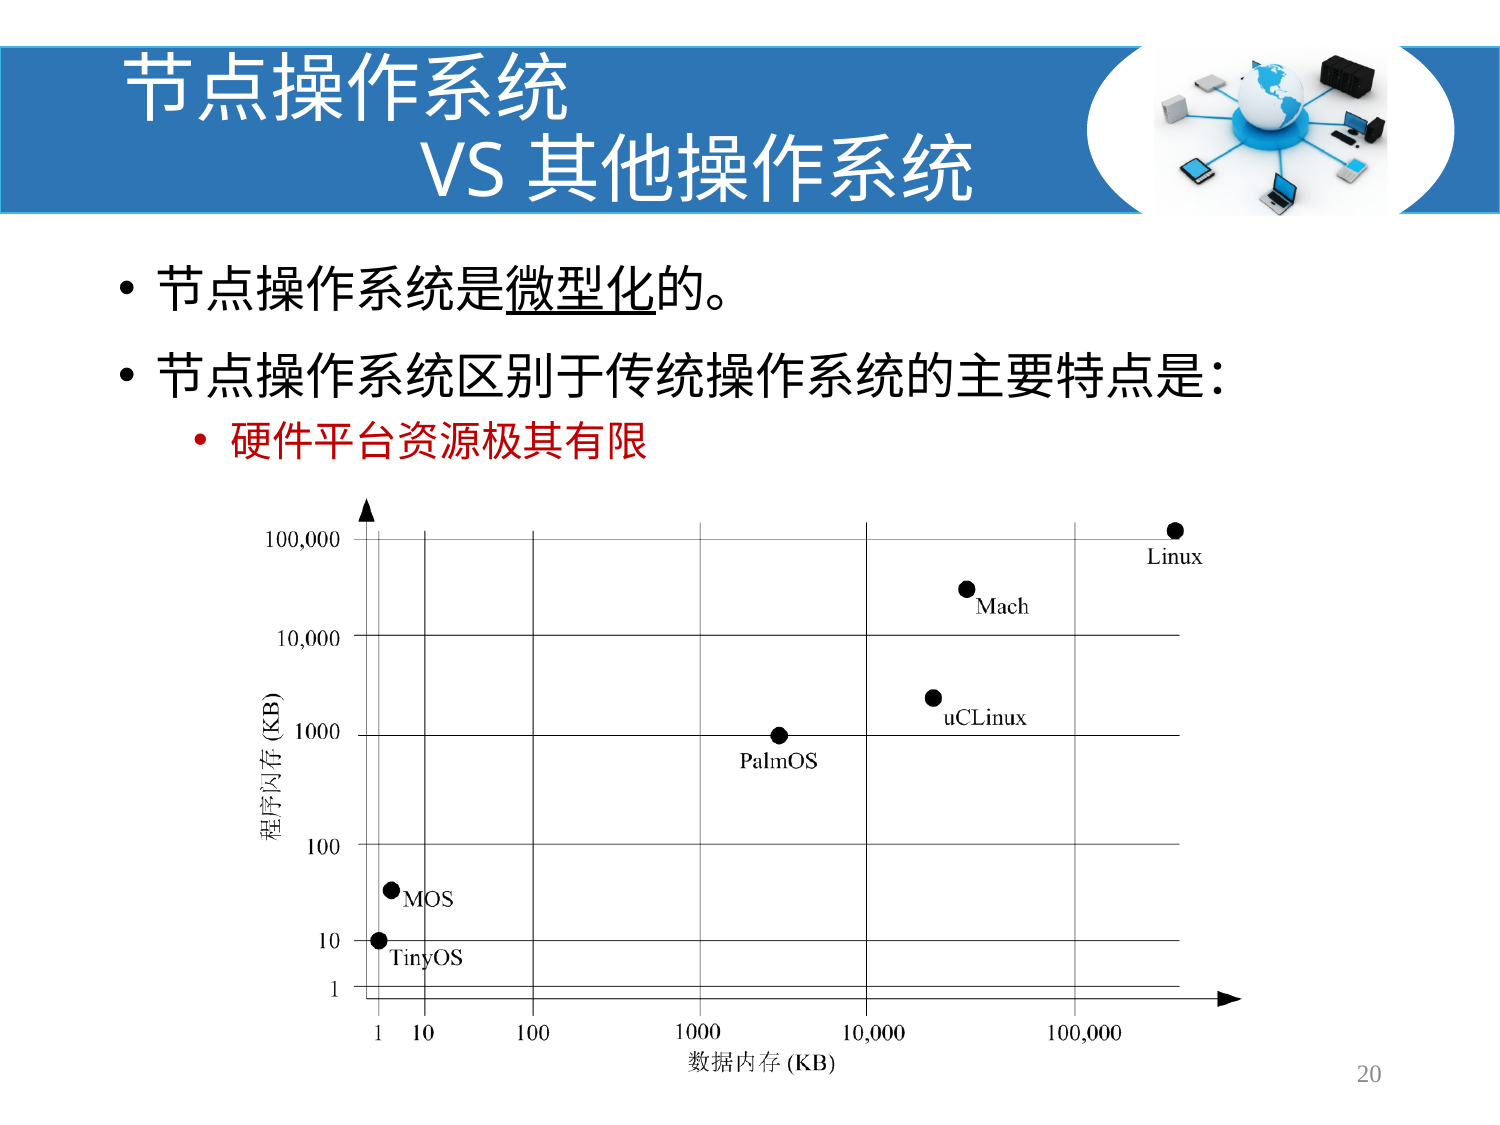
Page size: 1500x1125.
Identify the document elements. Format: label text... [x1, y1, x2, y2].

title 节点操作系统 VS其他操作系统 [105, 50, 1060, 214]
picture [169, 467, 1272, 1087]
picture [1154, 46, 1388, 216]
slide_number 20 [1059, 1042, 1397, 1103]
list 节点操作系统是微型化的。 节点操作系统区别于传统操作系统的主要特点是： 硬件平台资源极其有限 [103, 219, 1397, 978]
